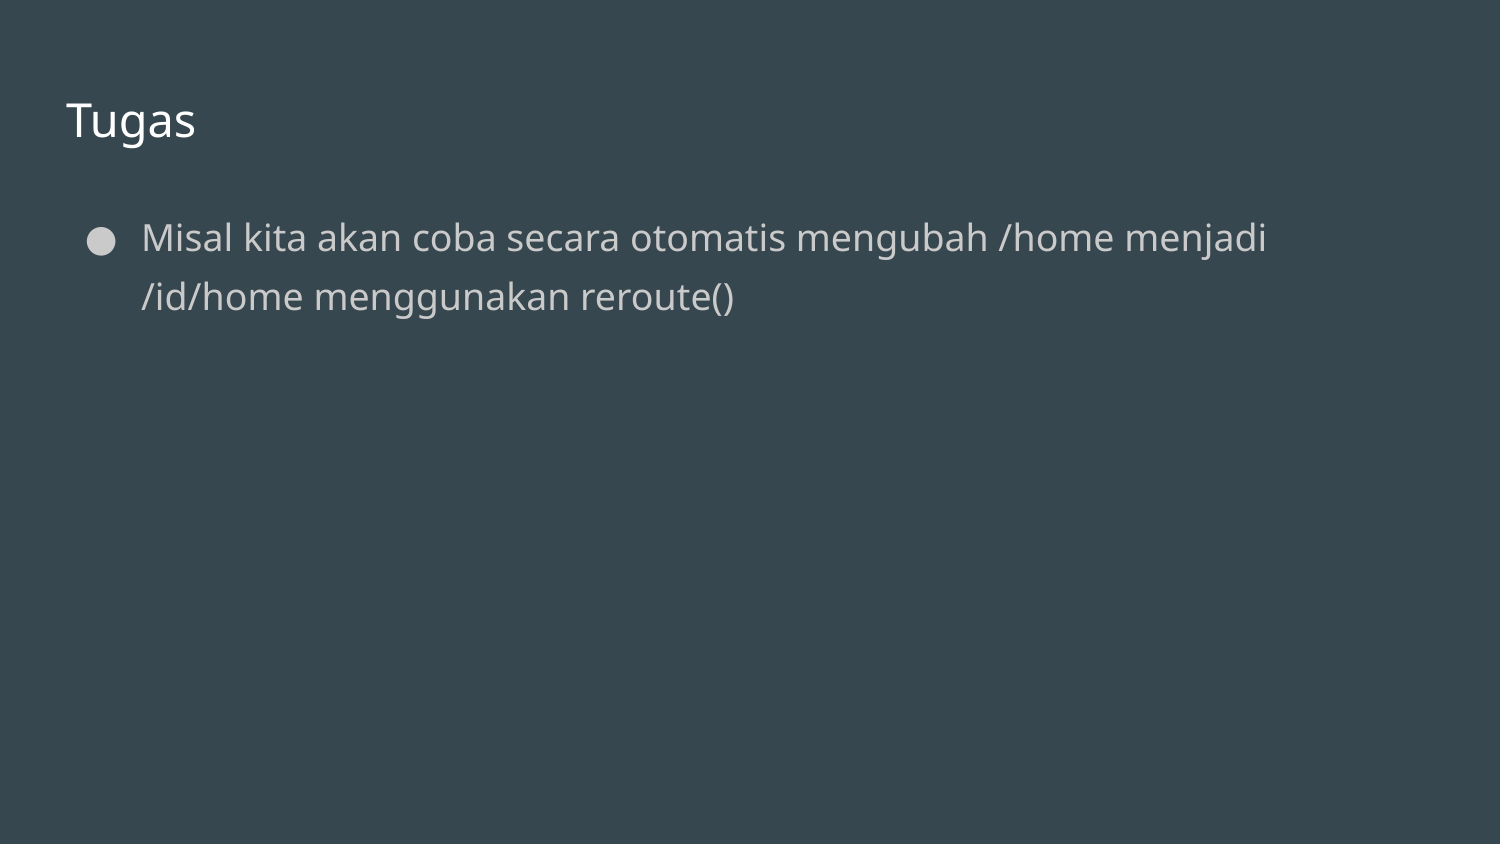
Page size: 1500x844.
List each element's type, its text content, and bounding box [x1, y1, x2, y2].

title Tugas [51, 72, 1449, 167]
list Misal kita akan coba secara otomatis mengubah /home menjadi /id/home menggunakan reroute() [51, 189, 1449, 750]
